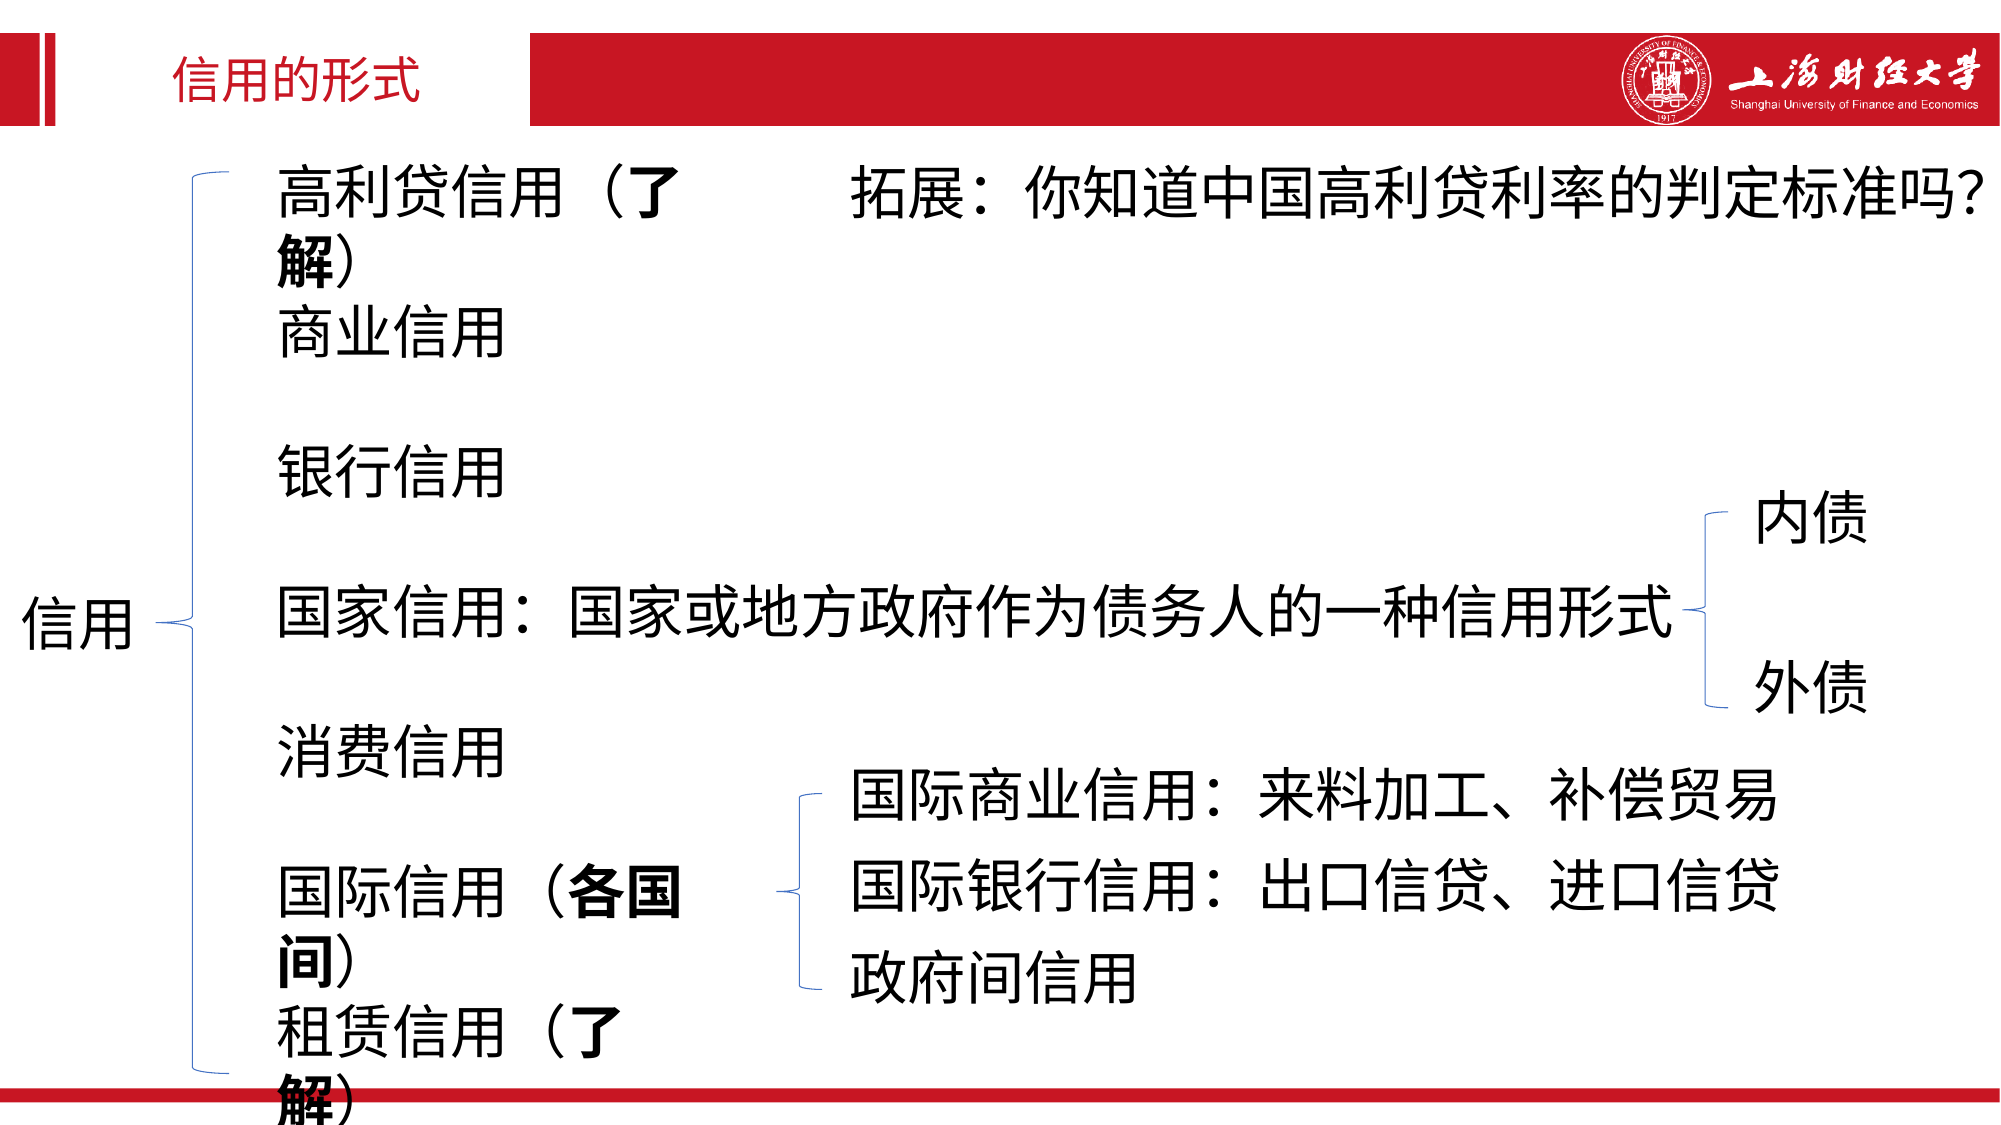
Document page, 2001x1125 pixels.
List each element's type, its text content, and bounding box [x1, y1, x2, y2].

picture [1595, 0, 2000, 172]
text_box 外债 [1738, 643, 1891, 729]
text_box 内债 [1738, 474, 1891, 559]
text_box 国家信用：国家或地方政府作为债务人的一种信用形式 [261, 567, 1724, 723]
text_box 高利贷信用（了解） [261, 147, 803, 303]
text_box [1682, 511, 1729, 709]
text_box 拓展：你知道中国高利贷利率的判定标准吗？ [835, 148, 1981, 234]
text_box 消费信用 [261, 723, 536, 793]
text_box 银行信用 [261, 427, 562, 513]
text_box [183, 171, 230, 1075]
text_box 国际商业信用：来料加工、补偿贸易 [835, 750, 1840, 836]
text_box [776, 792, 823, 991]
text_box 政府间信用 [835, 933, 1840, 1019]
text_box 国际信用（各国间） [261, 847, 777, 1003]
text_box 国际银行信用：出口信贷、进口信贷 [835, 842, 1840, 927]
text_box 信用 [5, 579, 183, 665]
text_box 商业信用 [261, 303, 562, 373]
text_box 信用的形式 [157, 41, 437, 116]
text_box 租赁信用（了解） [261, 987, 745, 1125]
